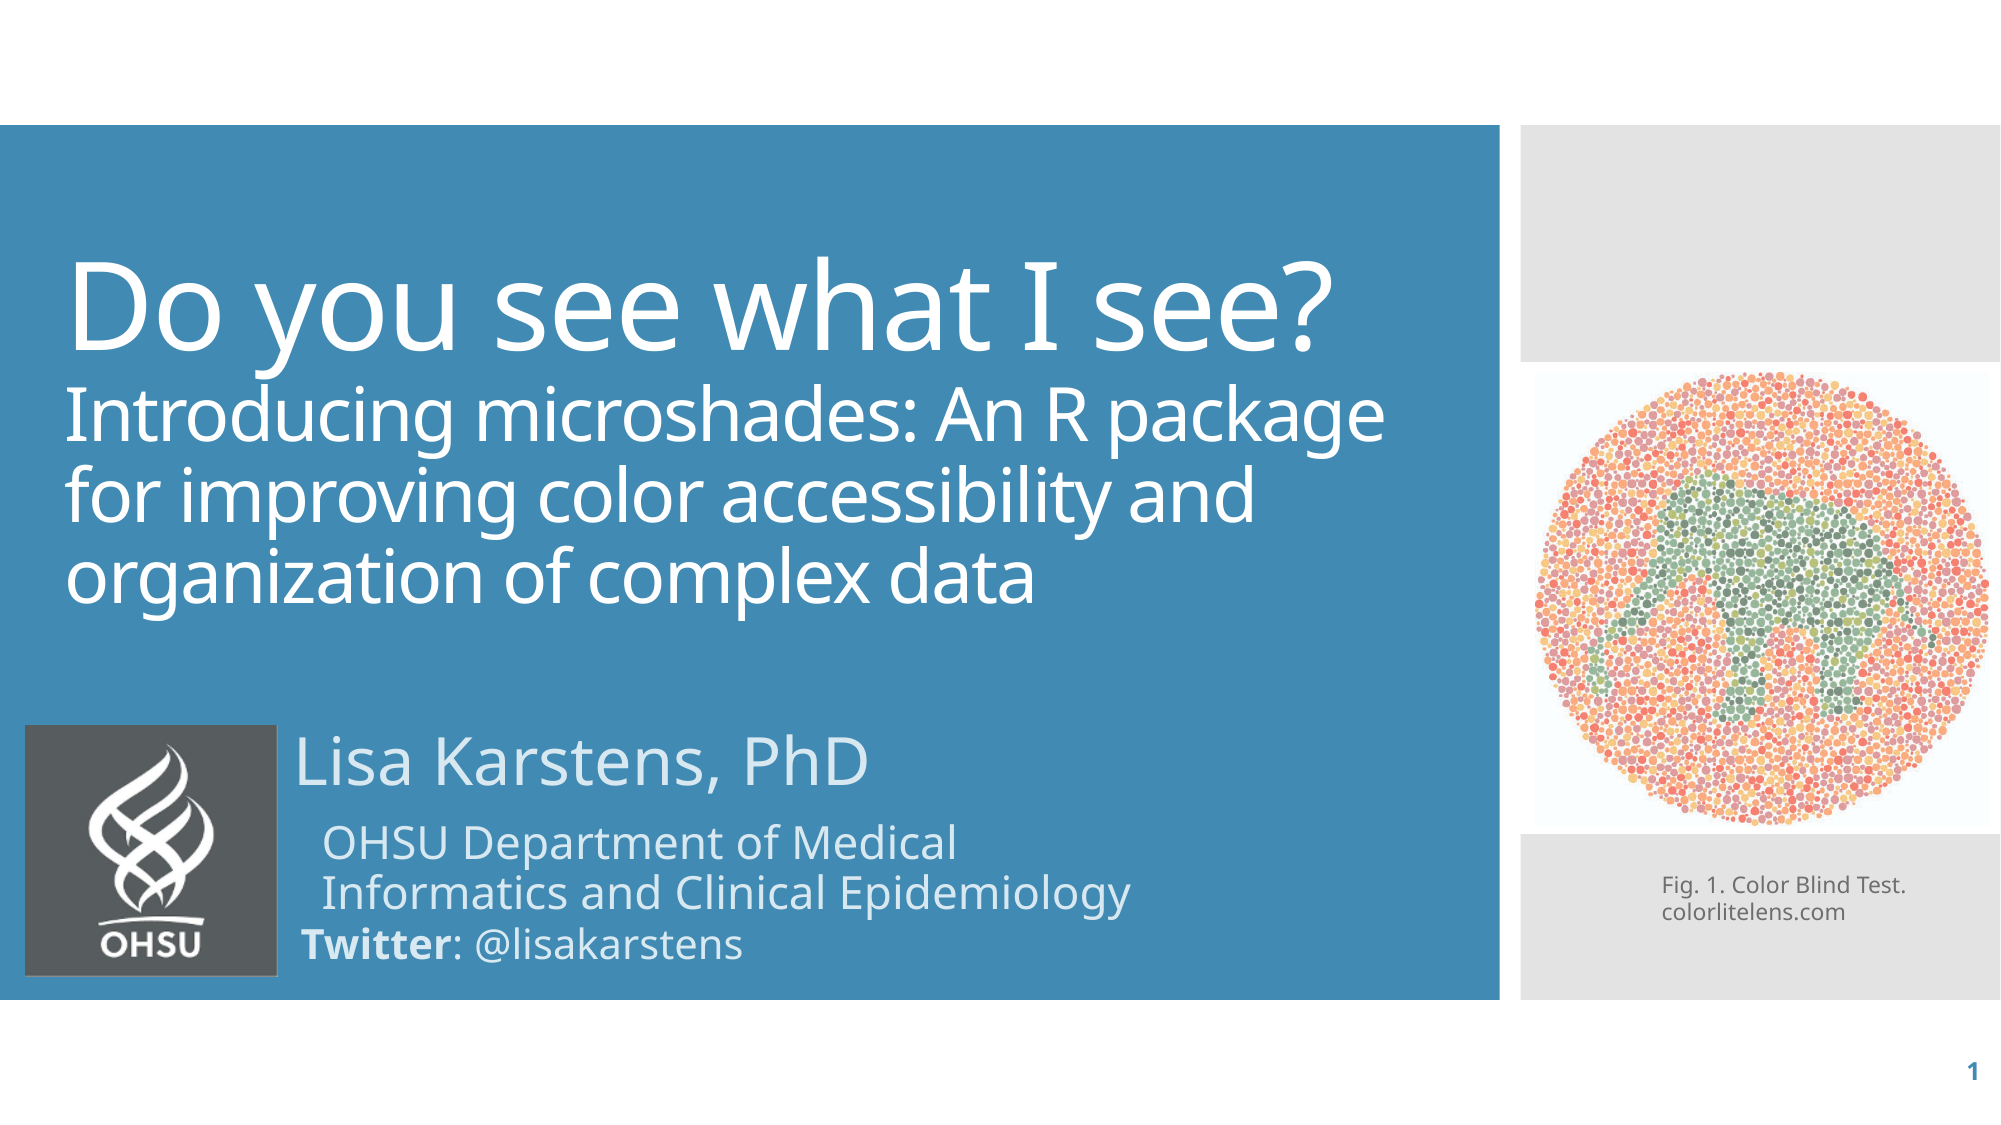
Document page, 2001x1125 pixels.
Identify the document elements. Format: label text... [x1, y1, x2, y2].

text_box Fig. 1. Color Blind Test. colorlitelens.com [1646, 862, 1961, 933]
subtitle Lisa Karstens, PhD [0, 720, 1301, 871]
text_box Twitter: @lisakarstens [285, 910, 759, 976]
picture [25, 725, 278, 978]
picture [1519, 362, 2000, 834]
title Do you see what I see? Introducing microshades: An R package for improving color accessibility and organization of complex data [49, 0, 1486, 628]
text_box OHSU Department of Medical Informatics and Clinical Epidemiology [306, 812, 1148, 963]
slide_number 1 [1744, 1042, 1996, 1103]
